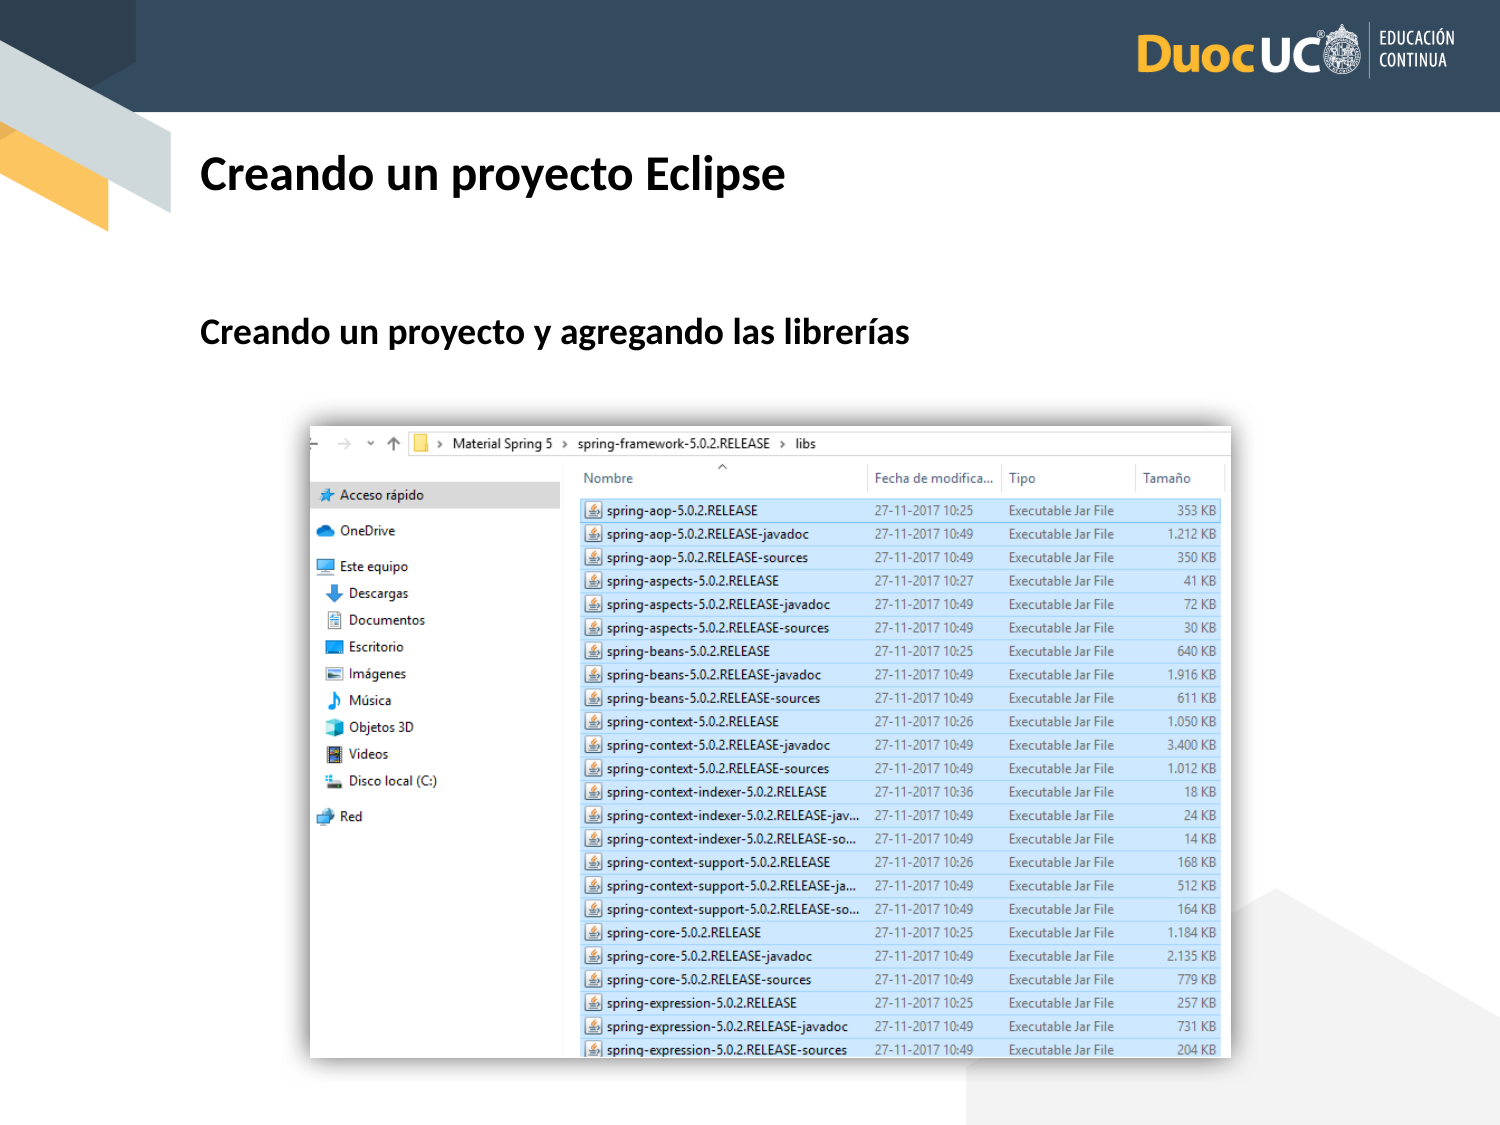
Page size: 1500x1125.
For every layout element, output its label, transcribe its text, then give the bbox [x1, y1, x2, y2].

text_box Creando un proyecto y agregando las librerías [185, 296, 1300, 360]
text_box Creando un proyecto Eclipse [185, 133, 903, 209]
picture [0, 0, 1500, 1125]
